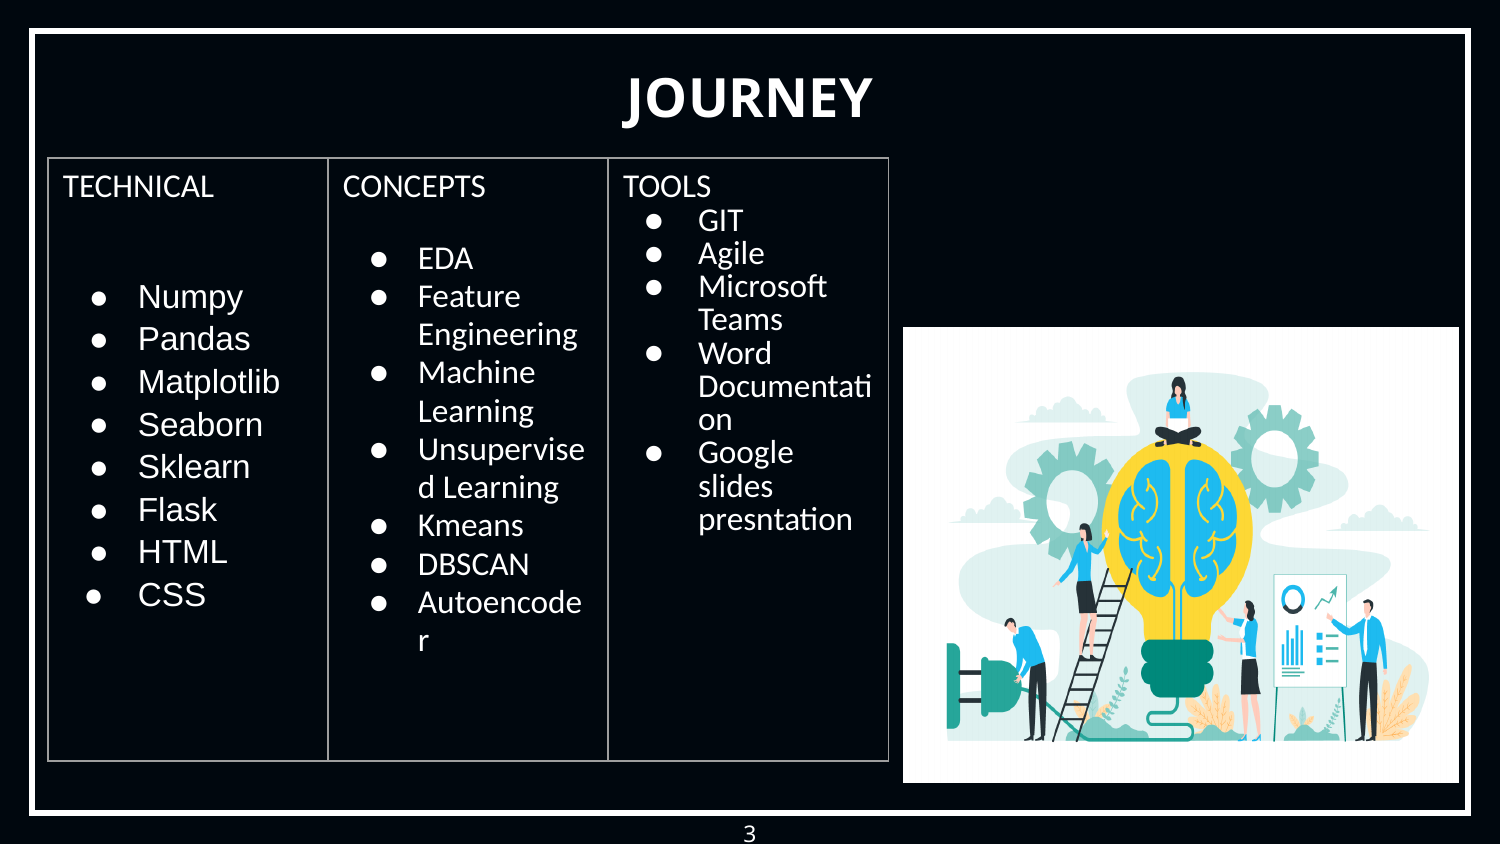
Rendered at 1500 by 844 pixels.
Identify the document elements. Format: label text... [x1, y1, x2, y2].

table_header CONCEPTS EDA Feature Engineering Machine Learning Unsupervised Learning Kmeans DBSCAN Autoencoder [329, 159, 607, 760]
picture [903, 327, 1459, 783]
slide_number 3 [0, 804, 1500, 840]
title JOURNEY [128, 33, 1372, 158]
table_header TECHNICAL Numpy Pandas Matplotlib Seaborn Sklearn Flask HTML CSS [49, 159, 327, 760]
table_header TOOLS GIT Agile Microsoft Teams Word Documentation Google slides presntation [609, 159, 888, 760]
